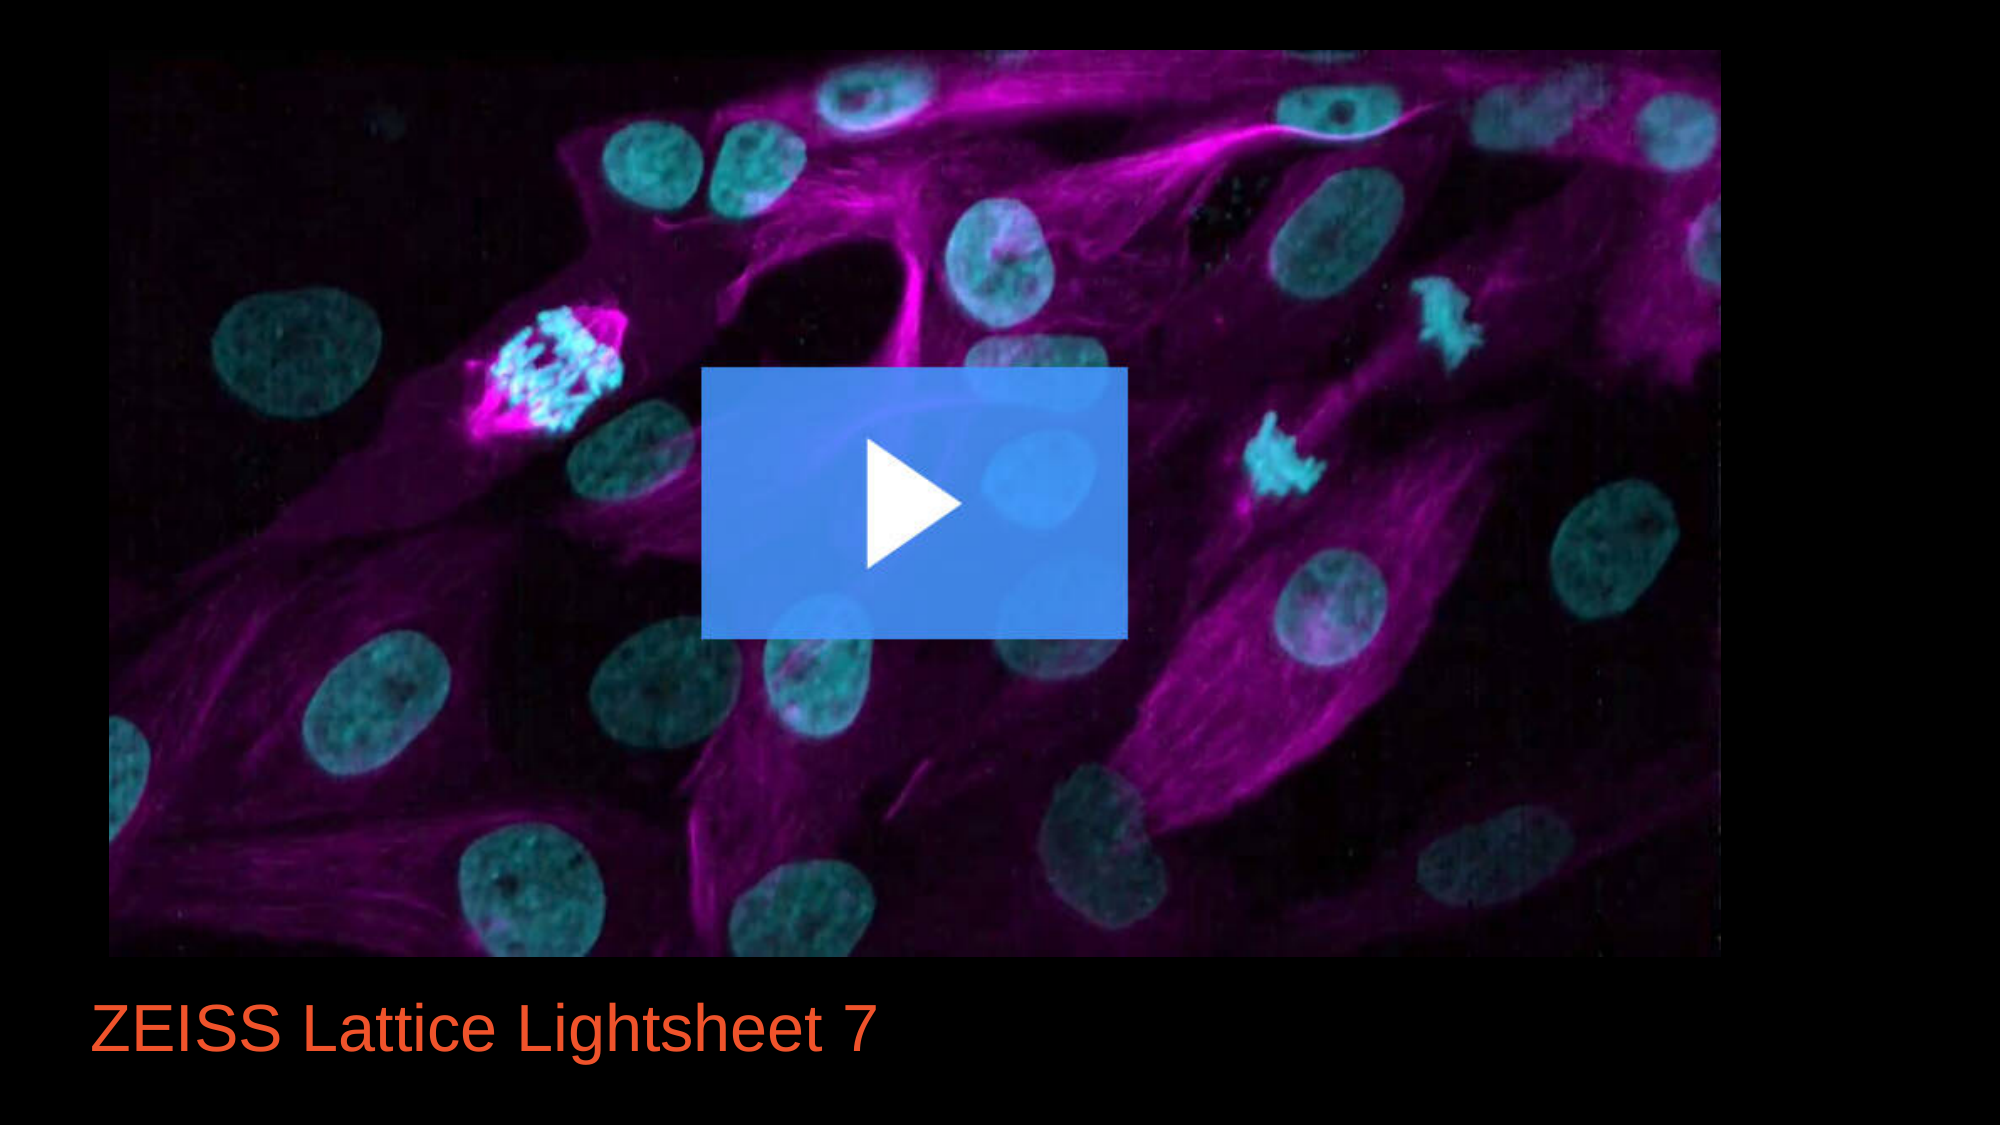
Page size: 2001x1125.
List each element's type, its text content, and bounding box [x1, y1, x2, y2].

picture [109, 50, 1721, 958]
text_box ZEISS Lattice Lightsheet 7 [75, 970, 2000, 1073]
